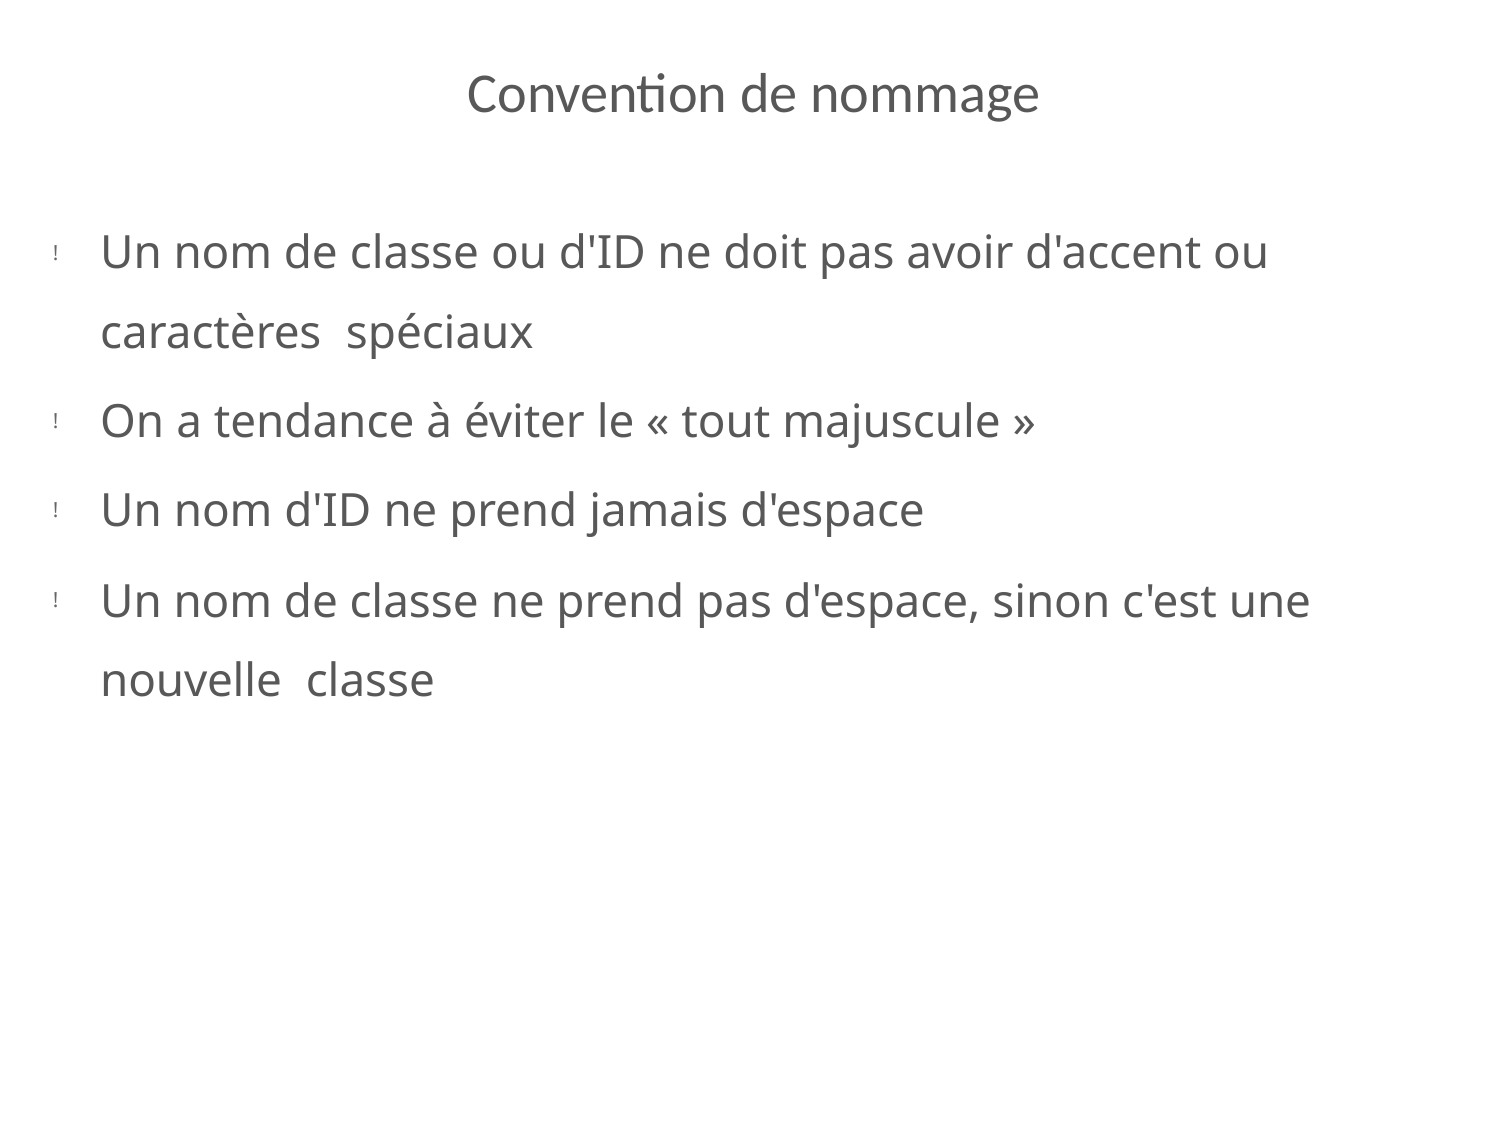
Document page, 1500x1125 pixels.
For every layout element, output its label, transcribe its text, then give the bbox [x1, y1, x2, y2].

text_box ! [51, 236, 68, 265]
text_box ! [51, 493, 68, 522]
title Convention de nommage [412, 0, 1094, 184]
text_box Un nom de classe ou d'ID ne doit pas avoir d'accent ou caractères spéciaux [98, 196, 1434, 358]
text_box ! [51, 584, 68, 613]
text_box ! [51, 404, 68, 433]
text_box On a tendance à éviter le « tout majuscule » Un nom d'ID ne prend jamais d'espace Un nom de classe ne prend pas d'espace, sinon c'est une nouvelle classe [98, 389, 1444, 706]
